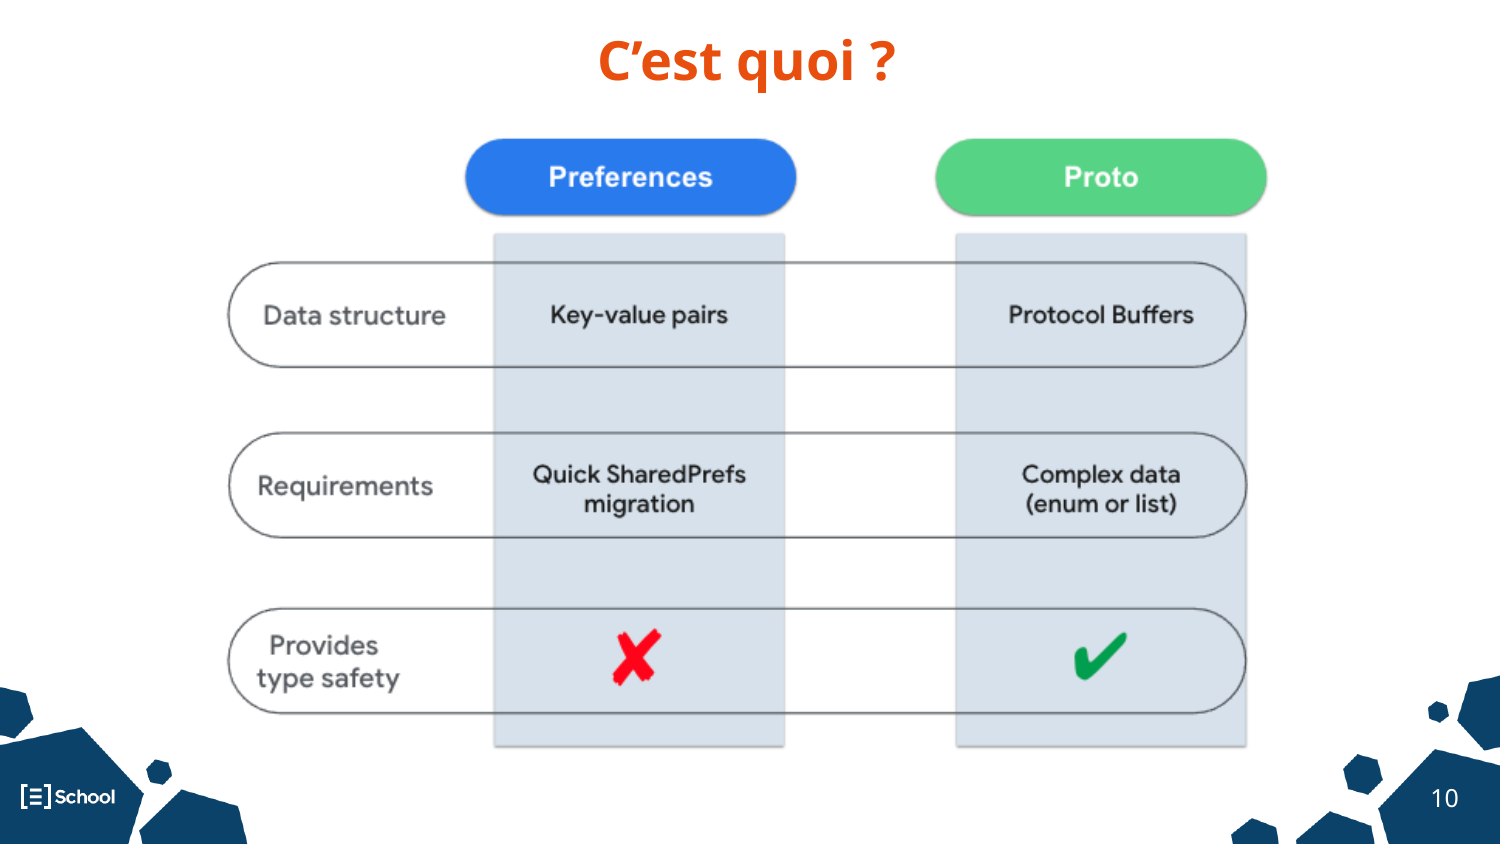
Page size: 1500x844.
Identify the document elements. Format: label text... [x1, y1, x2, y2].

slide_number ‹#› [1383, 767, 1474, 832]
text_box C’est quoi ? [22, 11, 1472, 123]
picture [0, 0, 1500, 844]
